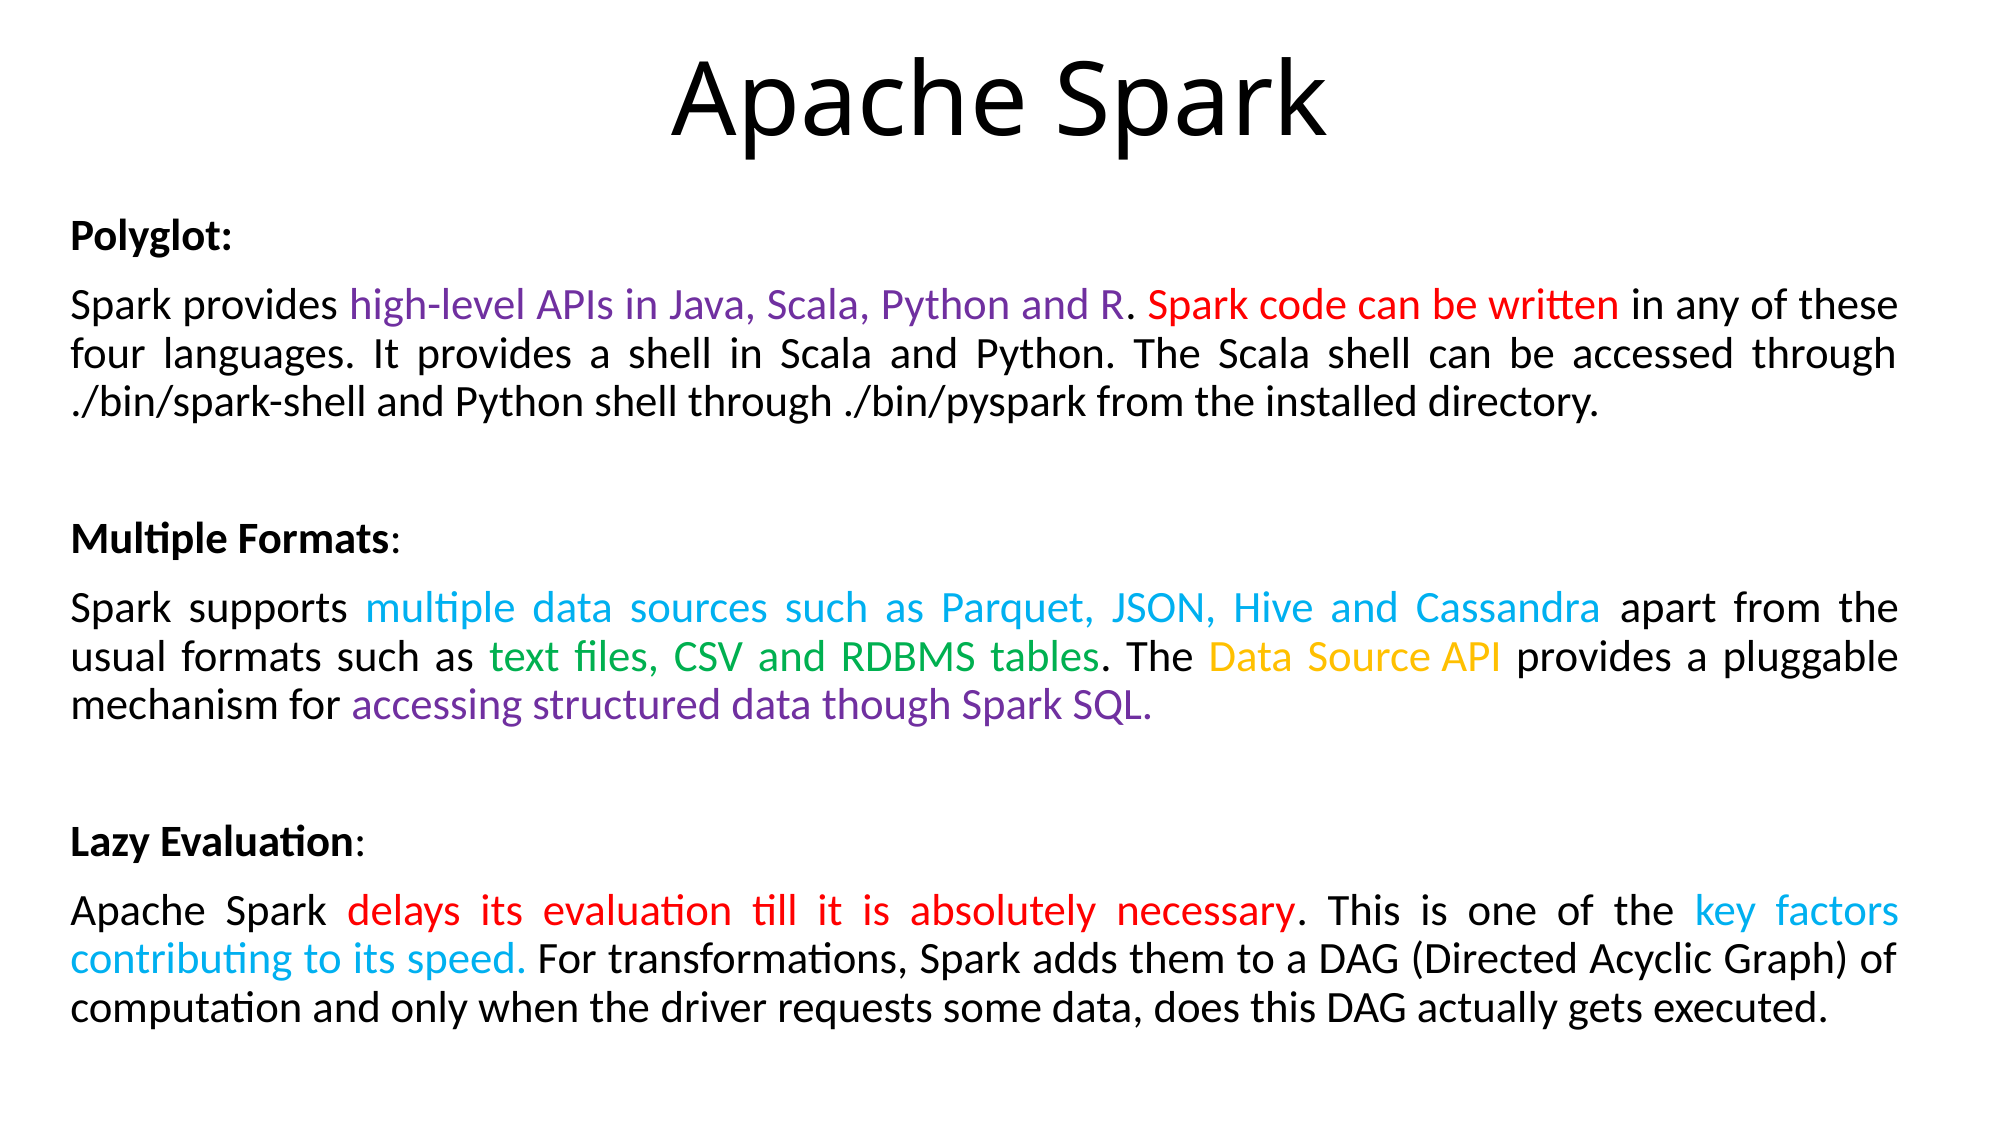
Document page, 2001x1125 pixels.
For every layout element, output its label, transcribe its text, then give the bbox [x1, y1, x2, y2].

subtitle Polyglot: Spark provides high-level APIs in Java, Scala, Python and R. Spark code can be written in any of these four languages. It provides a shell in Scala and Python. The Scala shell can be accessed through ./bin/spark-shell and Python shell through ./bin/pyspark from the installed directory. Multiple Formats: Spark supports multiple data sources such as Parquet, JSON, Hive and Cassandra apart from the usual formats such as text files, CSV and RDBMS tables. The Data Source API provides a pluggable mechanism for accessing structured data though Spark SQL. Lazy Evaluation: Apache Spark delays its evaluation till it is absolutely necessary. This is one of the key factors contributing to its speed. For transformations, Spark adds them to a DAG (Directed Acyclic Graph) of computation and only when the driver requests some data, does this DAG actually gets executed. [55, 204, 1915, 1087]
title Apache Spark [249, 38, 1750, 165]
